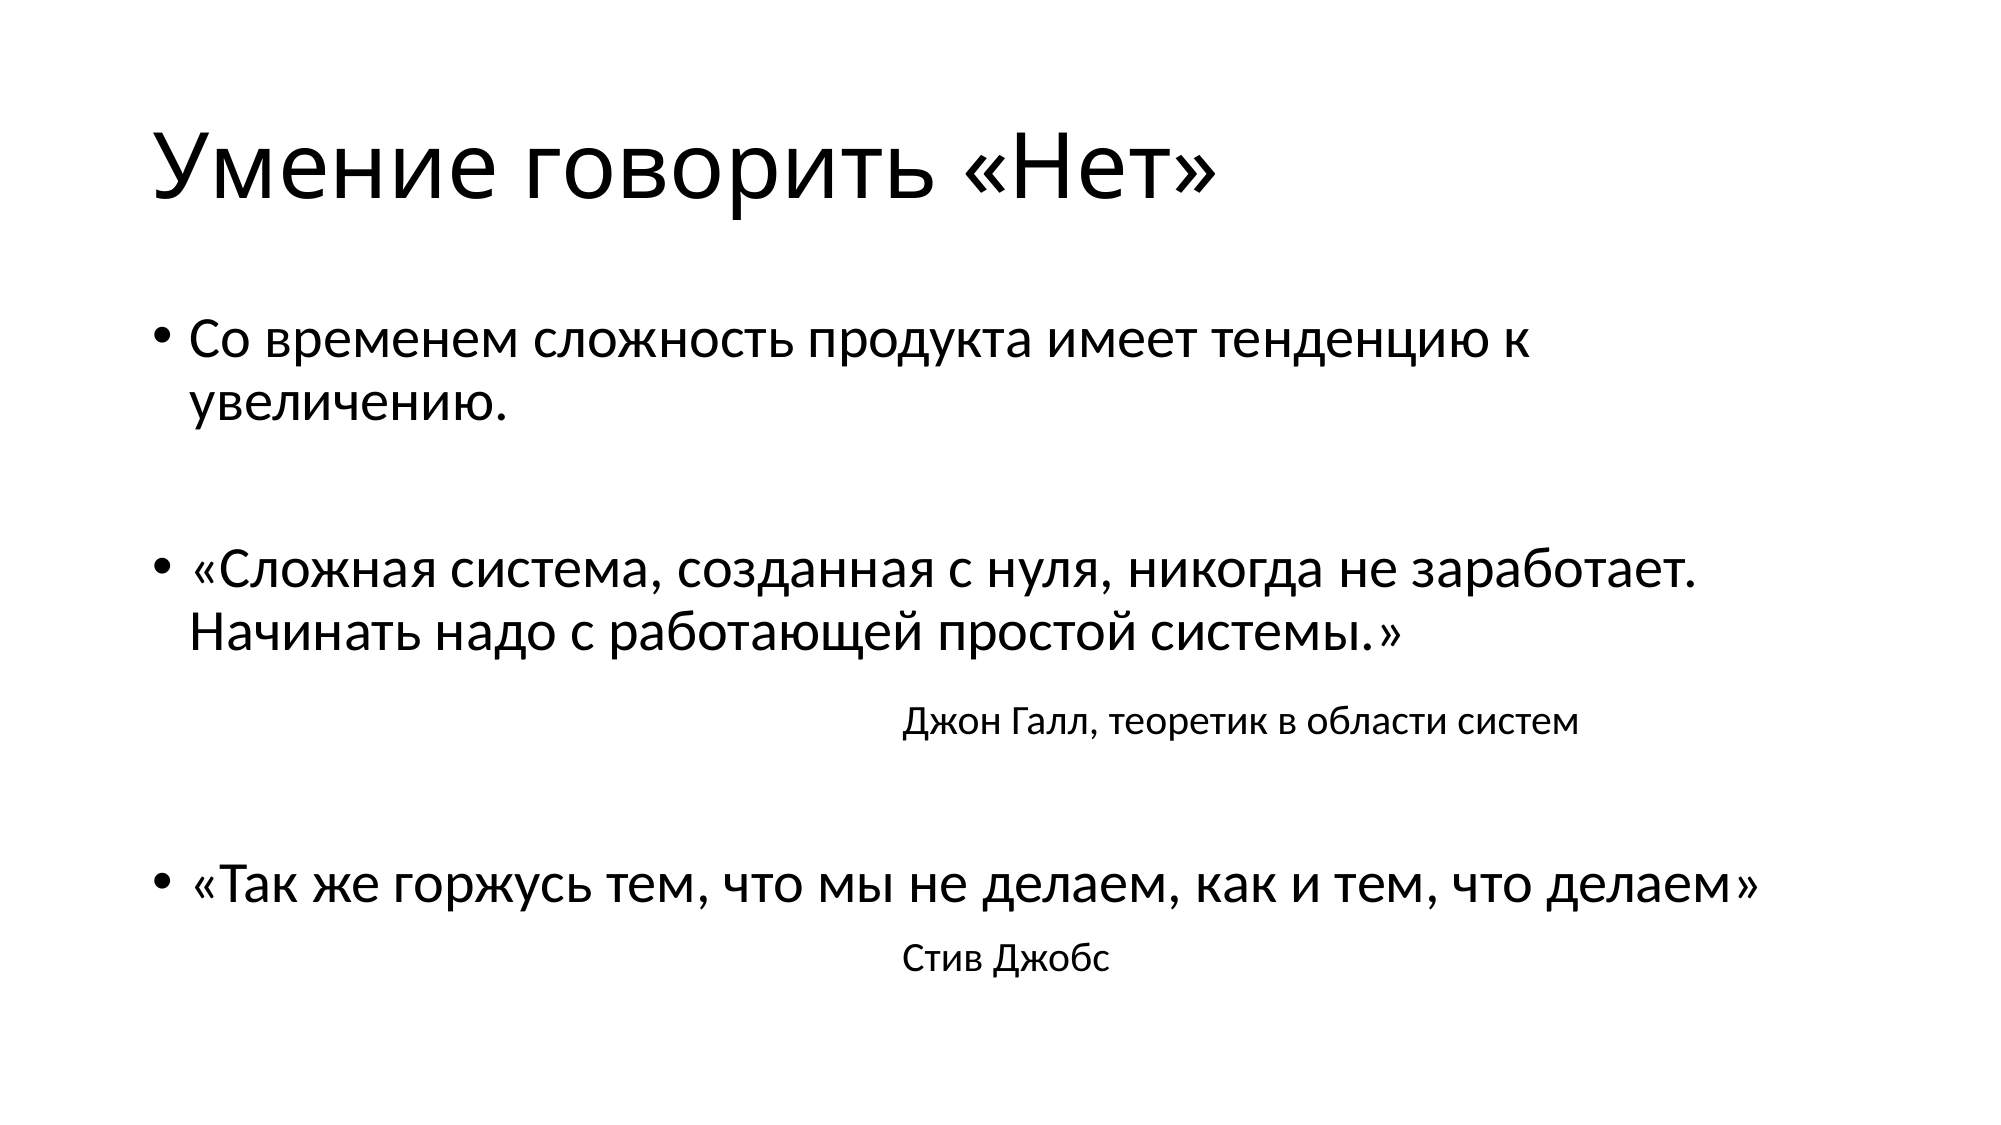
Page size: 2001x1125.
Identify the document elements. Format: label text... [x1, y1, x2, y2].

title Умение говорить «Нет» [137, 59, 1863, 278]
list Со временем сложность продукта имеет тенденцию к увеличению. «Сложная система, созданная с нуля, никогда не заработает. Начинать надо с работающей простой системы.» Джон Галл, теоретик в области систем «Так же горжусь тем, что мы не делаем, как и тем, что делаем» Стив Джобс [137, 299, 1863, 1014]
